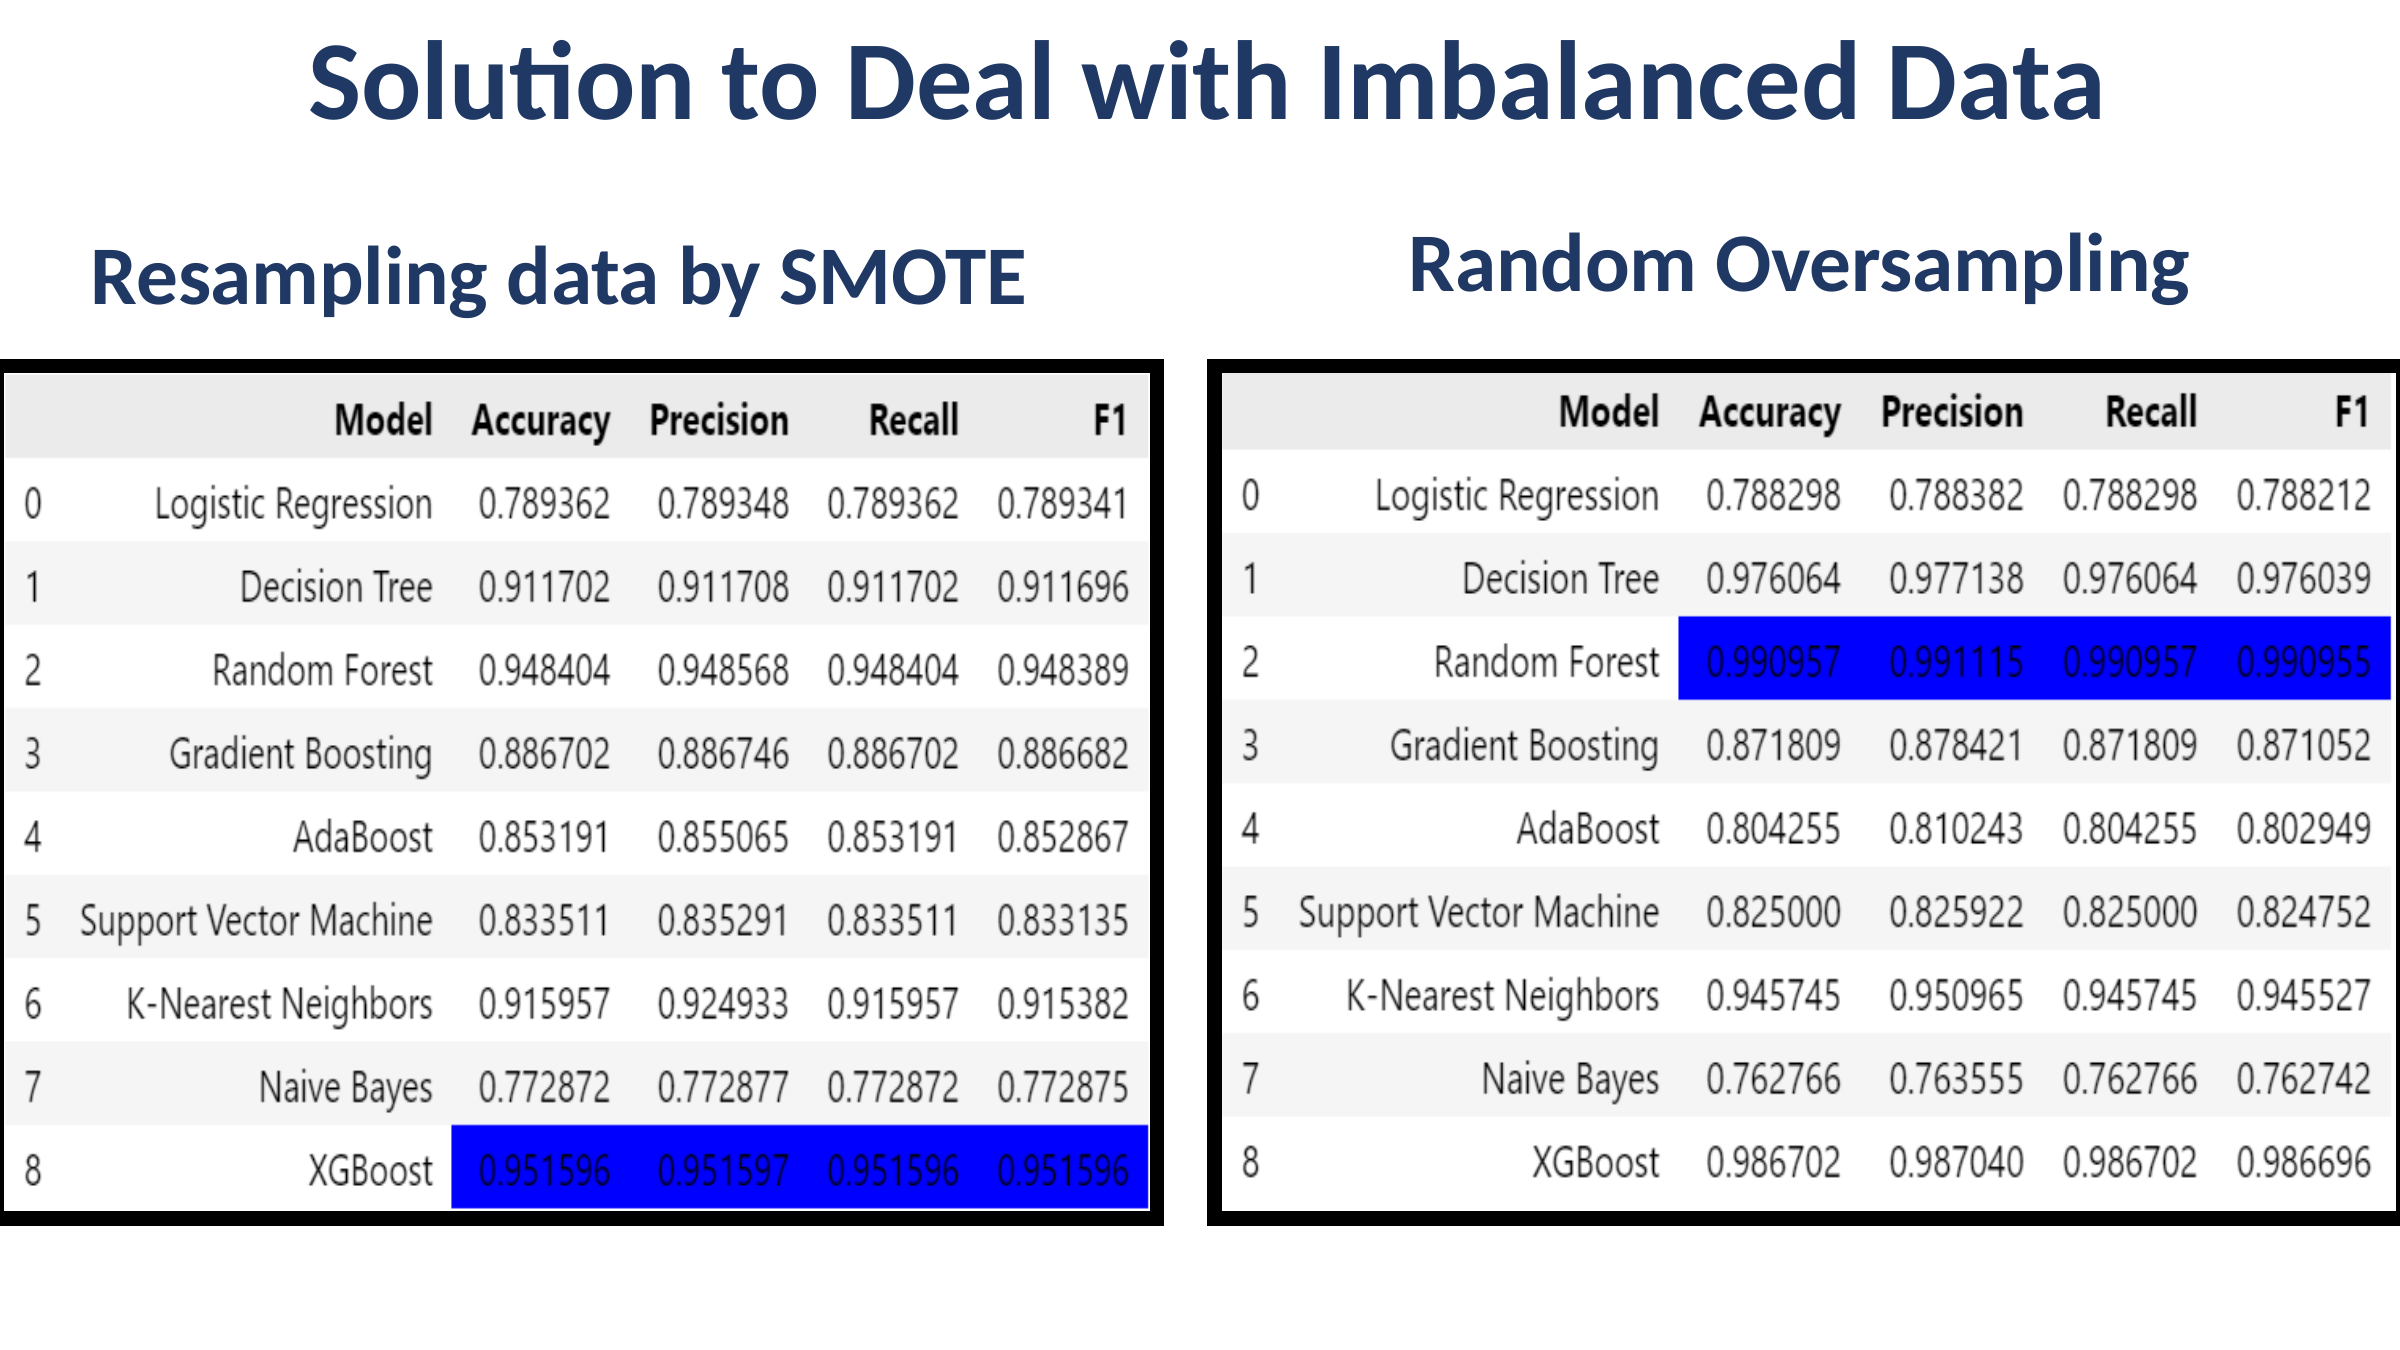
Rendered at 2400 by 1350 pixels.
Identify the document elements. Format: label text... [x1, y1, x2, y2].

text_box Solution to Deal with Imbalanced Data [293, 0, 2158, 150]
text_box Resampling data by SMOTE [76, 213, 1070, 329]
text_box Random Oversampling [1394, 270, 2224, 315]
picture [4, 373, 1150, 1211]
picture [1221, 373, 2396, 1211]
